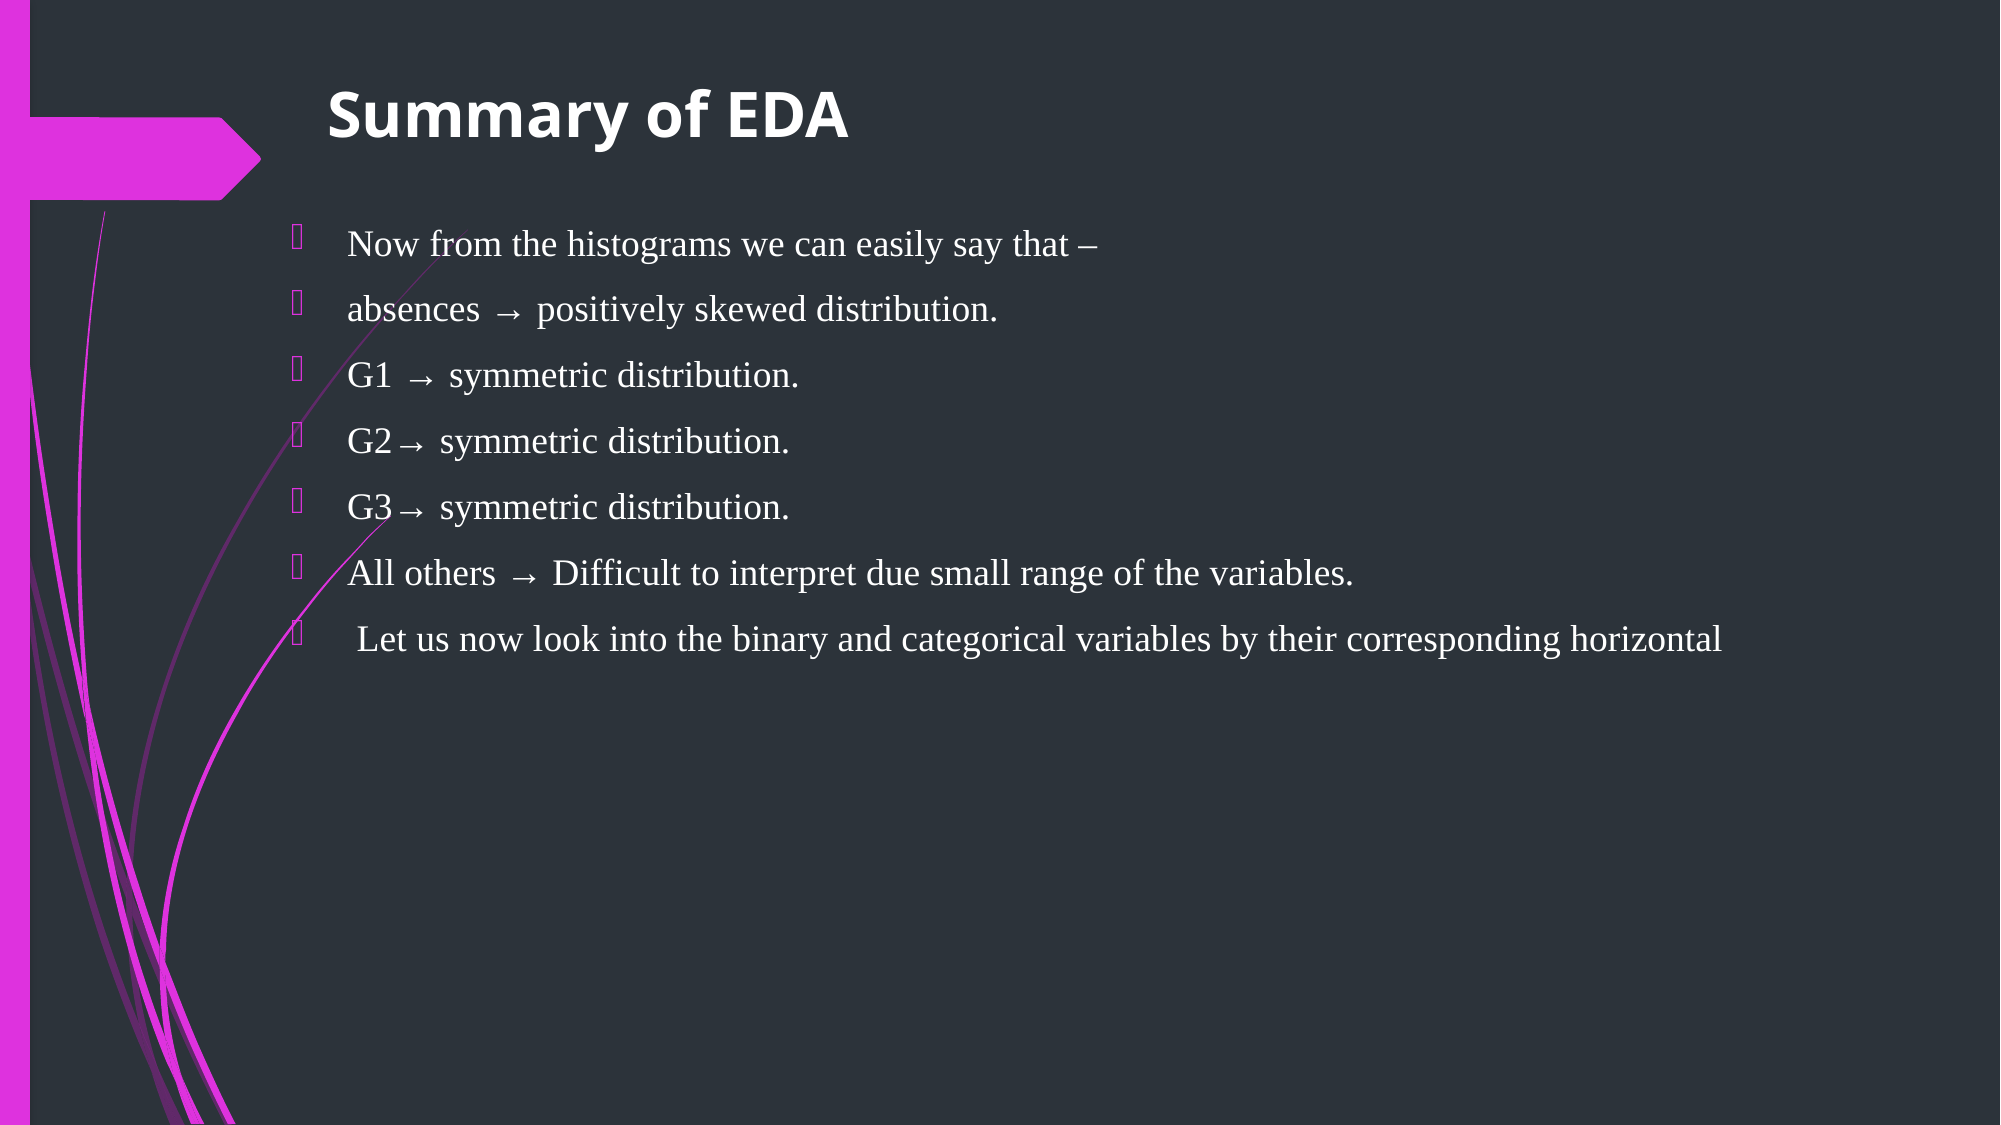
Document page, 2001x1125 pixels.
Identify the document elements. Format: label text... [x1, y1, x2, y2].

title Summary of EDA [312, 67, 1774, 158]
list Now from the histograms we can easily say that – absences → positively skewed distribution. G1 → symmetric distribution. G2→ symmetric distribution. G3→ symmetric distribution. All others → Difficult to interpret due small range of the variables. Let us now look into the binary and categorical variables by their corresponding horizontal [275, 211, 1888, 875]
